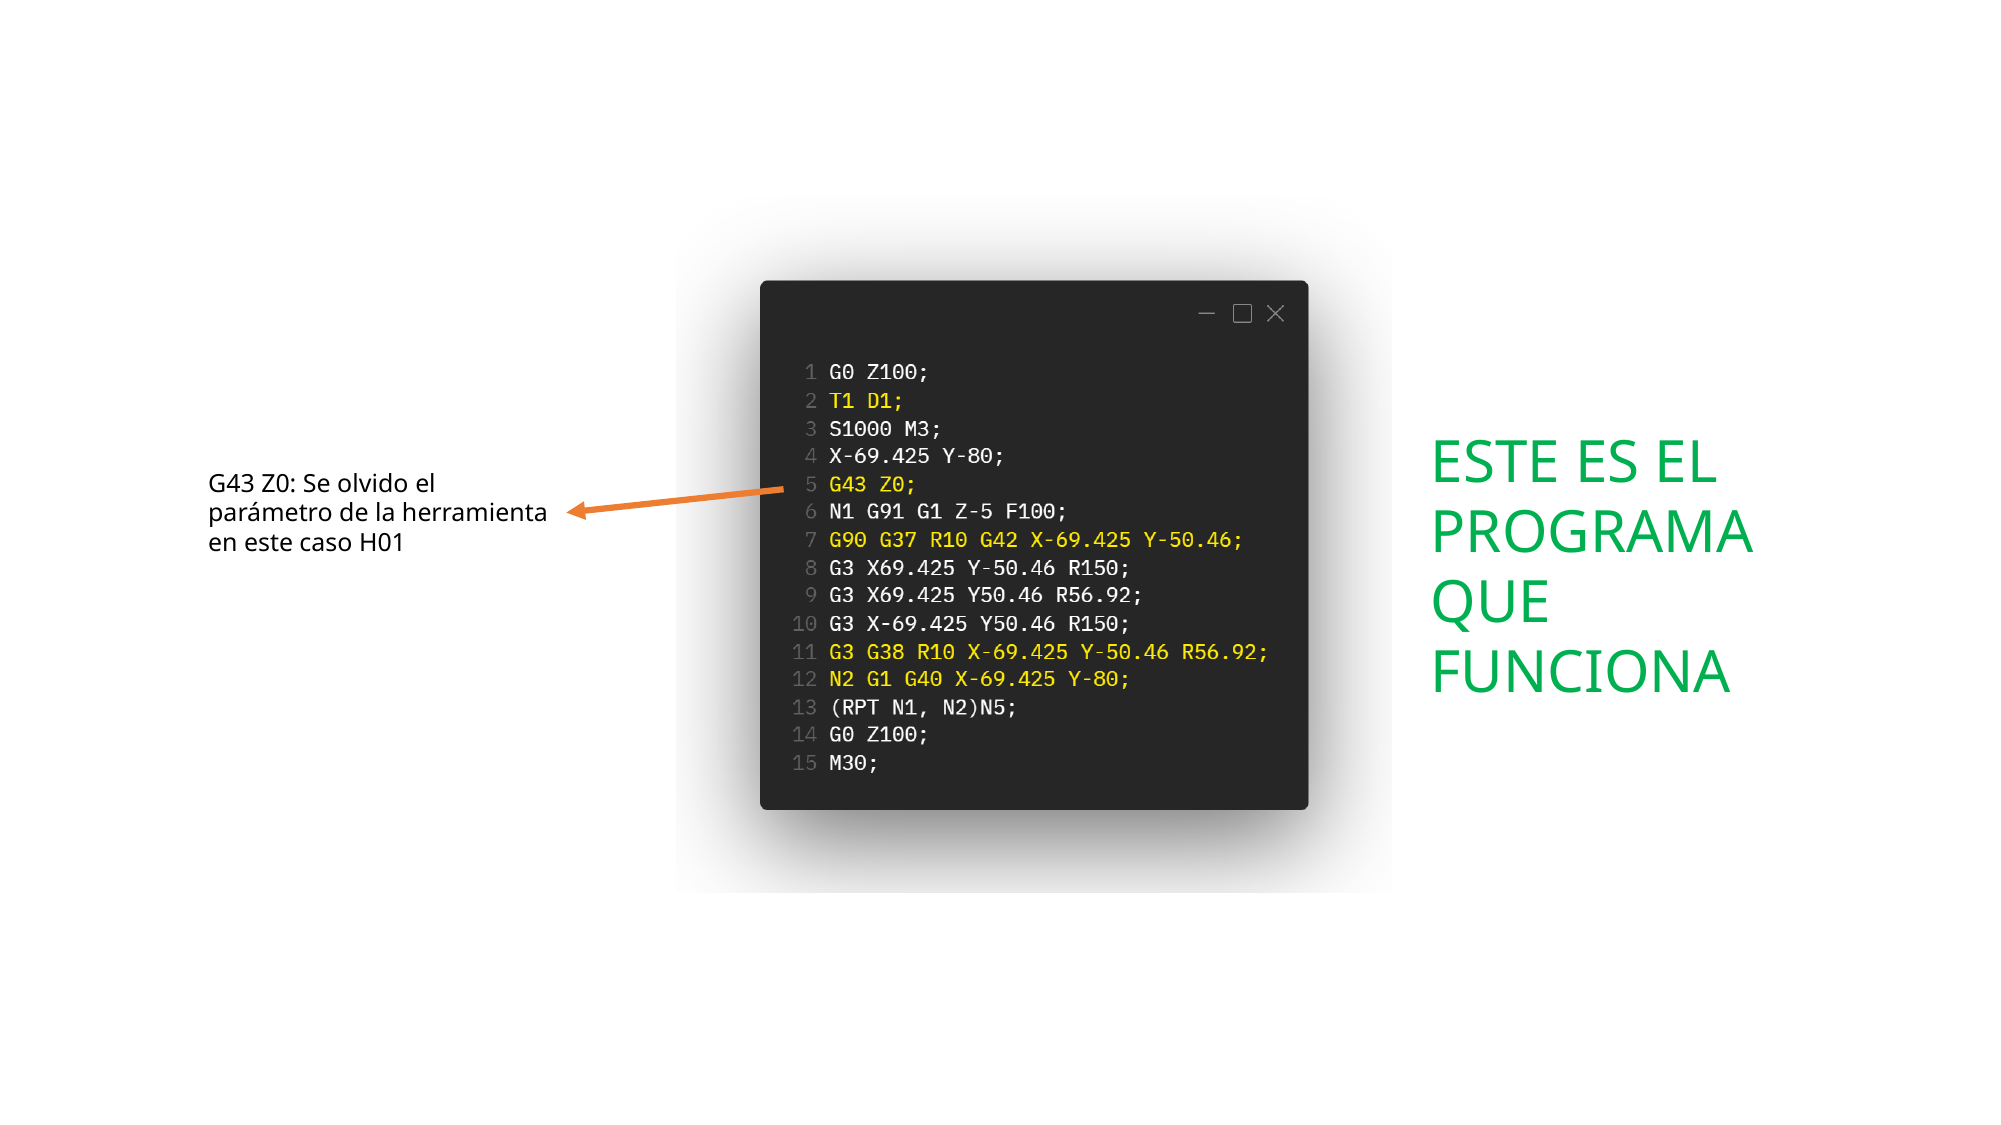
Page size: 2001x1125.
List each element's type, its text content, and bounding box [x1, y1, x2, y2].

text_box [566, 489, 784, 513]
picture [676, 197, 1392, 893]
text_box G43 Z0: Se olvido el parámetro de la herramienta en este caso H01 [193, 459, 567, 565]
text_box ESTE ES EL PROGRAMA QUE FUNCIONA [1415, 416, 1852, 712]
